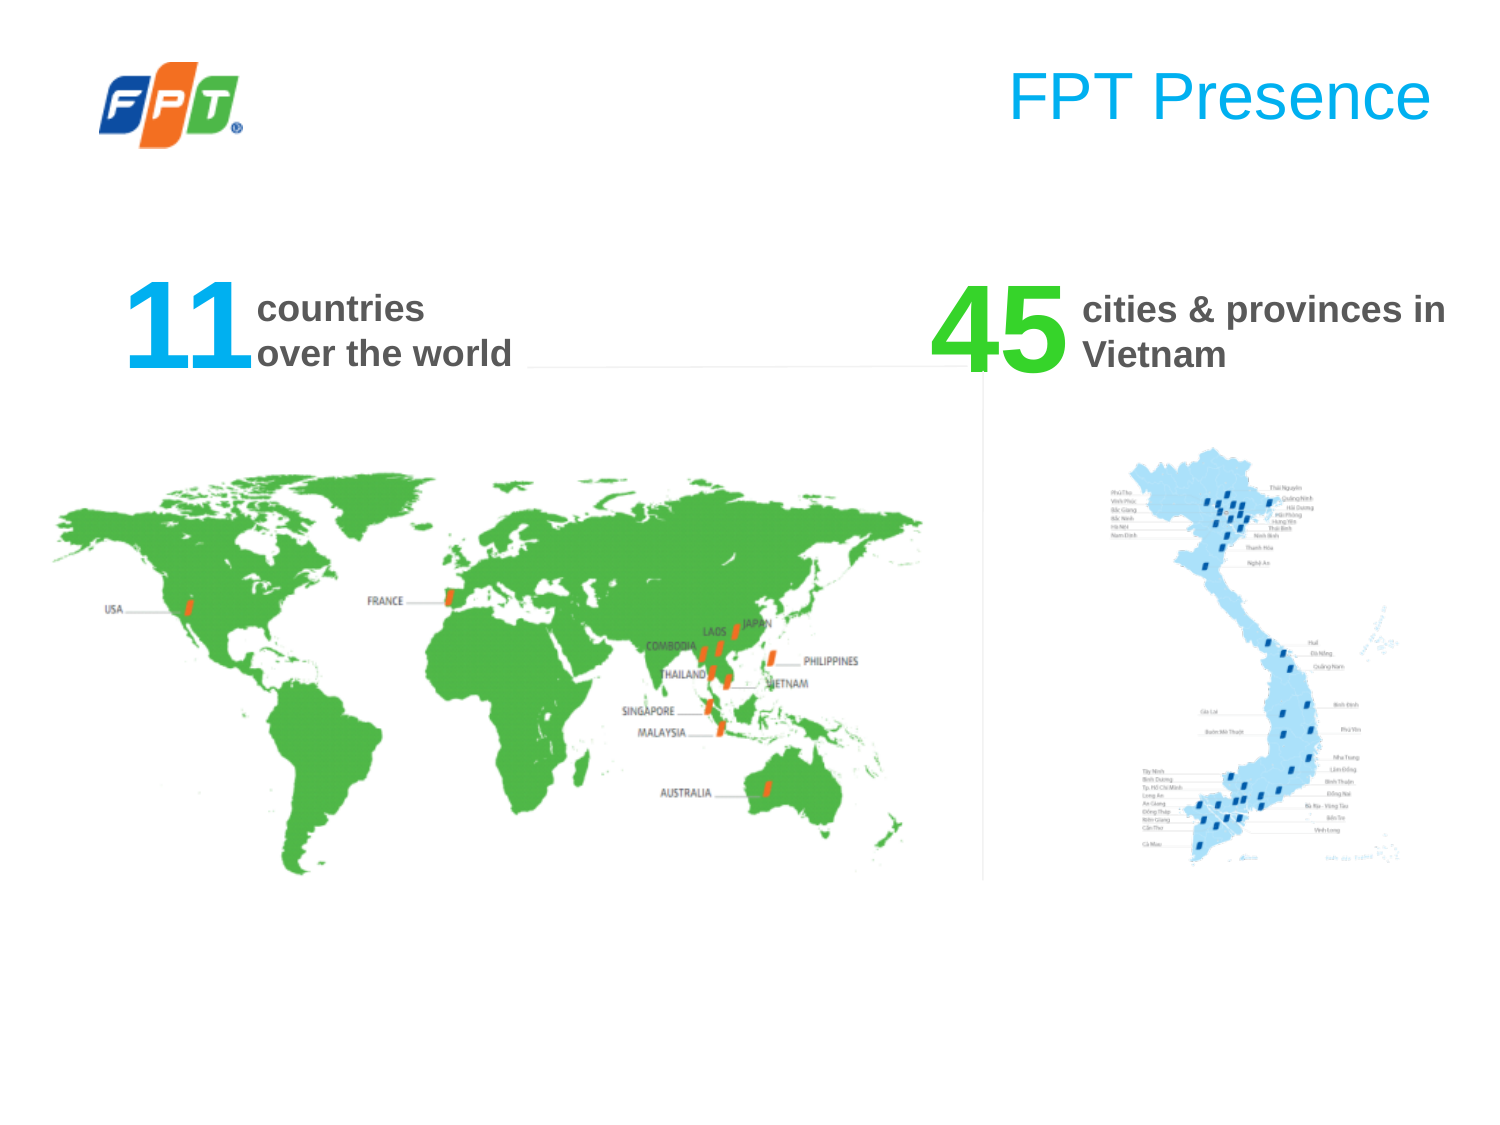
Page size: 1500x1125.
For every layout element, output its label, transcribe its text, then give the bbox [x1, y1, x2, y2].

picture [99, 62, 243, 149]
picture [1103, 438, 1413, 871]
text_box countries over the world [272, 277, 565, 382]
text_box cities & provinces in Vietnam [1087, 277, 1463, 382]
title FPT Presence [327, 45, 1448, 203]
text_box 11 [107, 235, 272, 387]
picture [44, 388, 936, 897]
text_box 45 [915, 240, 1087, 405]
